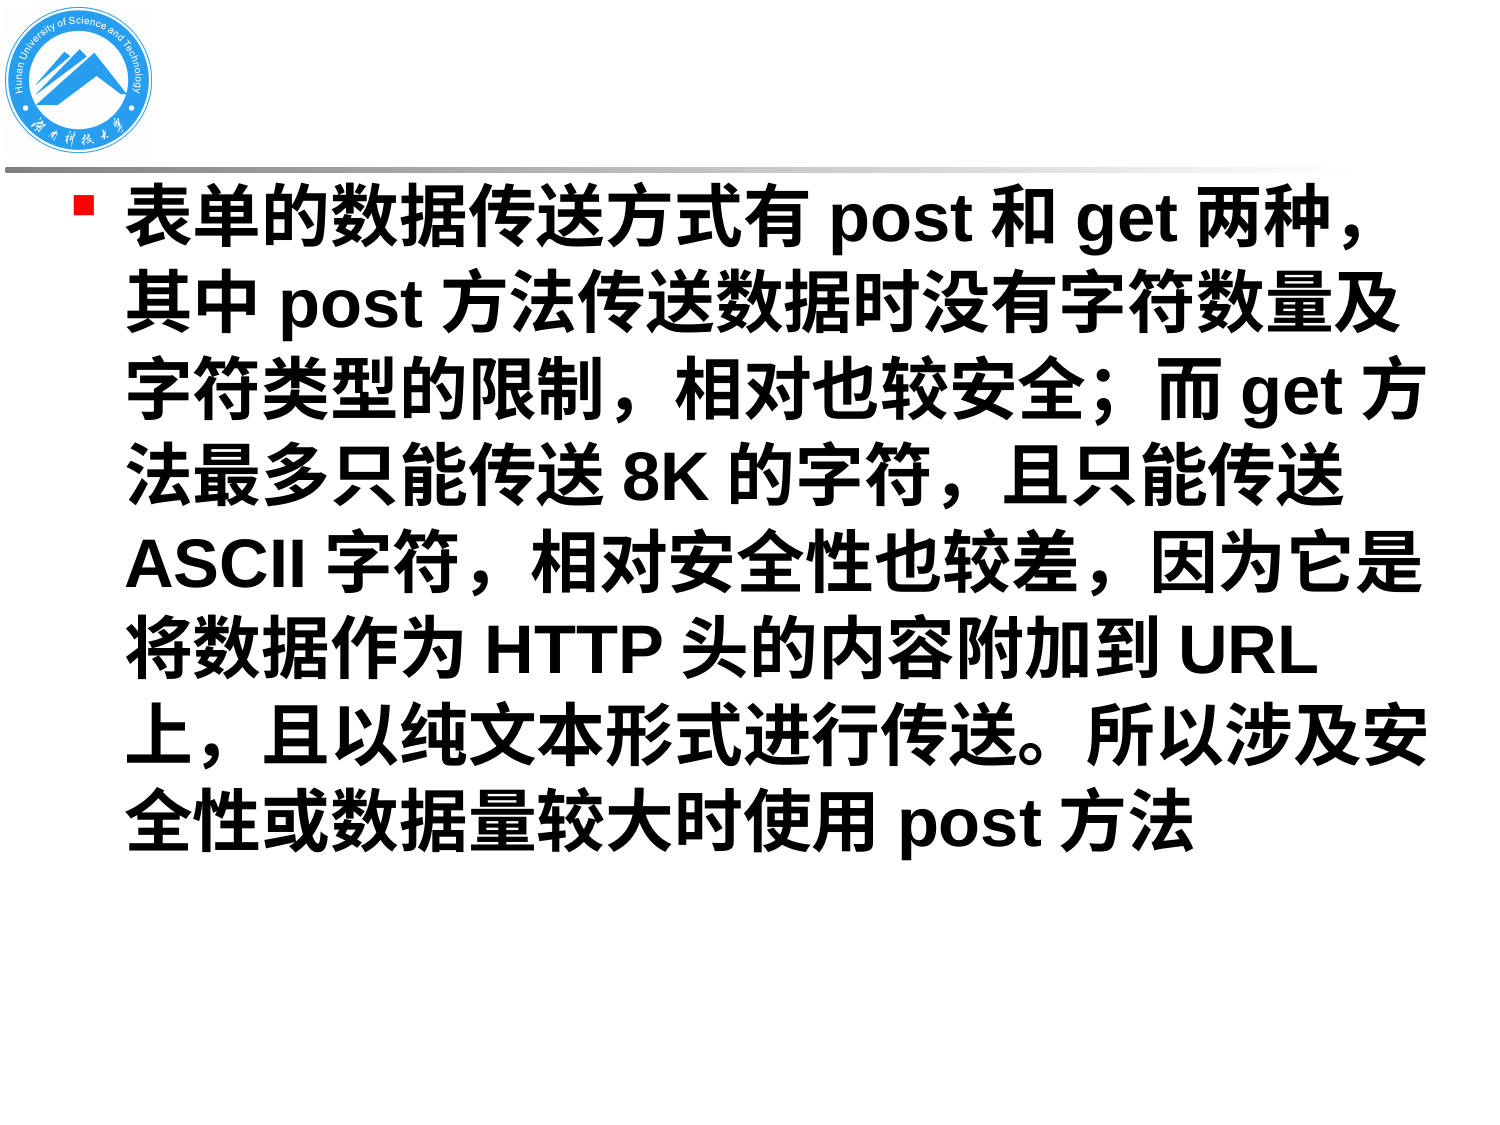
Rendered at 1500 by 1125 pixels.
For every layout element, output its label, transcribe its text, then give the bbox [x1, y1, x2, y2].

list 表单的数据传送方式有post和get两种，其中post方法传送数据时没有字符数量及字符类型的限制，相对也较安全；而get方法最多只能传送8K的字符，且只能传送ASCII字符，相对安全性也较差，因为它是将数据作为HTTP头的内容附加到URL上，且以纯文本形式进行传送。所以涉及安全性或数据量较大时使用post方法 [52, 160, 1476, 1125]
picture [5, 7, 152, 153]
